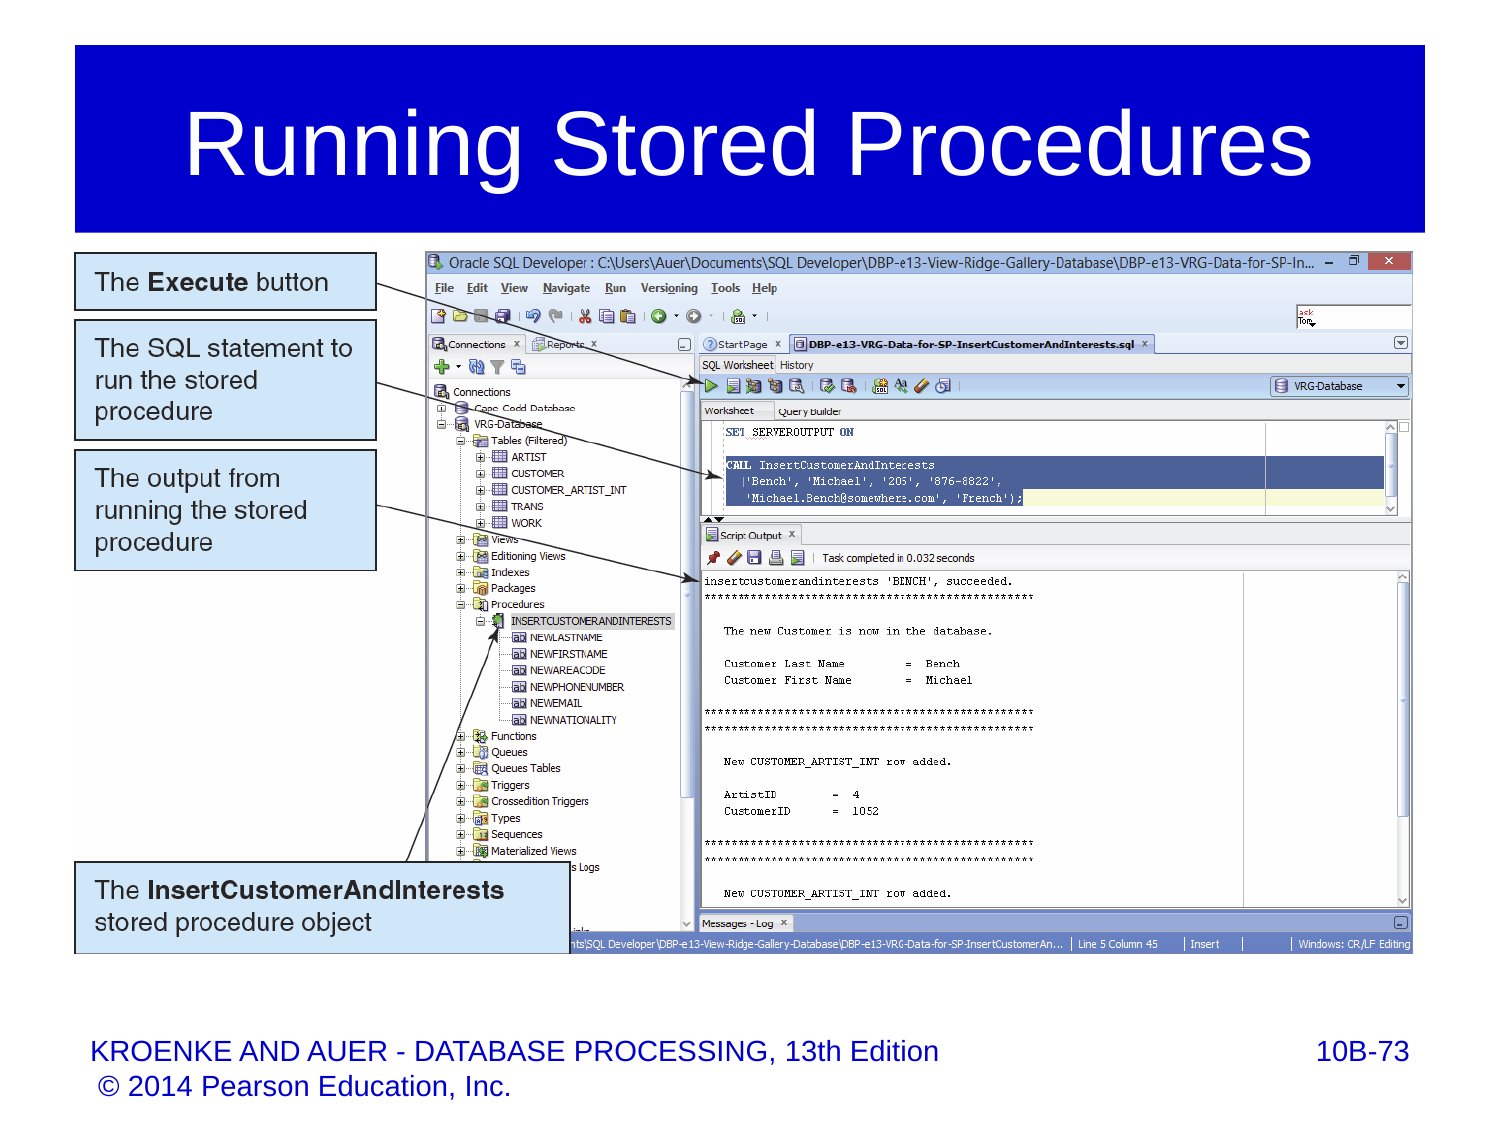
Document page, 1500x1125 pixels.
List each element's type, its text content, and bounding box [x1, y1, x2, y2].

title Running Stored Procedures [75, 45, 1425, 233]
footer KROENKE AND AUER - DATABASE PROCESSING, 13th Edition © 2014 Pearson Education, Inc. [74, 1024, 963, 1104]
slide_number 10B-73 [1074, 1024, 1426, 1103]
picture [74, 250, 1413, 954]
